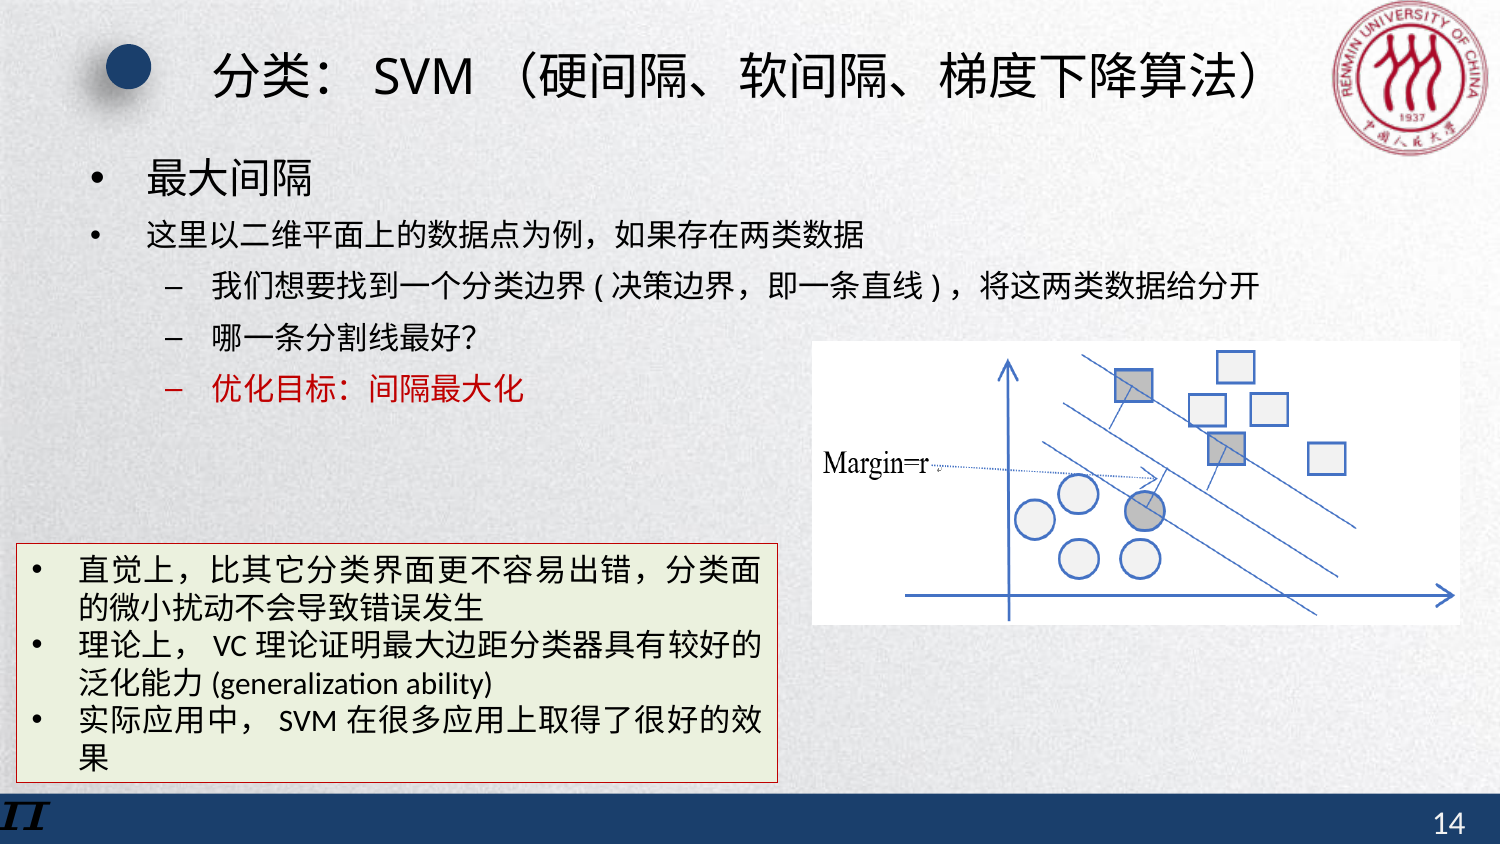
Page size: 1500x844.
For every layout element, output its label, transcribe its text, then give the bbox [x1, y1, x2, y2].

text_box 直觉上，比其它分类界面更不容易出错，分类面的微小扰动不会导致错误发生 理论上，VC理论证明最大边距分类器具有较好的泛化能力(generalization ability) 实际应用中，SVM在很多应用上取得了很好的效果 [16, 543, 778, 783]
title 分类：SVM（硬间隔、软间隔、梯度下降算法） [75, 33, 1425, 116]
list 最大间隔 这里以二维平面上的数据点为例，如果存在两类数据 我们想要找到一个分类边界(决策边界，即一条直线)，将这两类数据给分开 哪一条分割线最好？ 优化目标：间隔最大化 [75, 134, 1425, 781]
picture [0, 0, 1500, 793]
